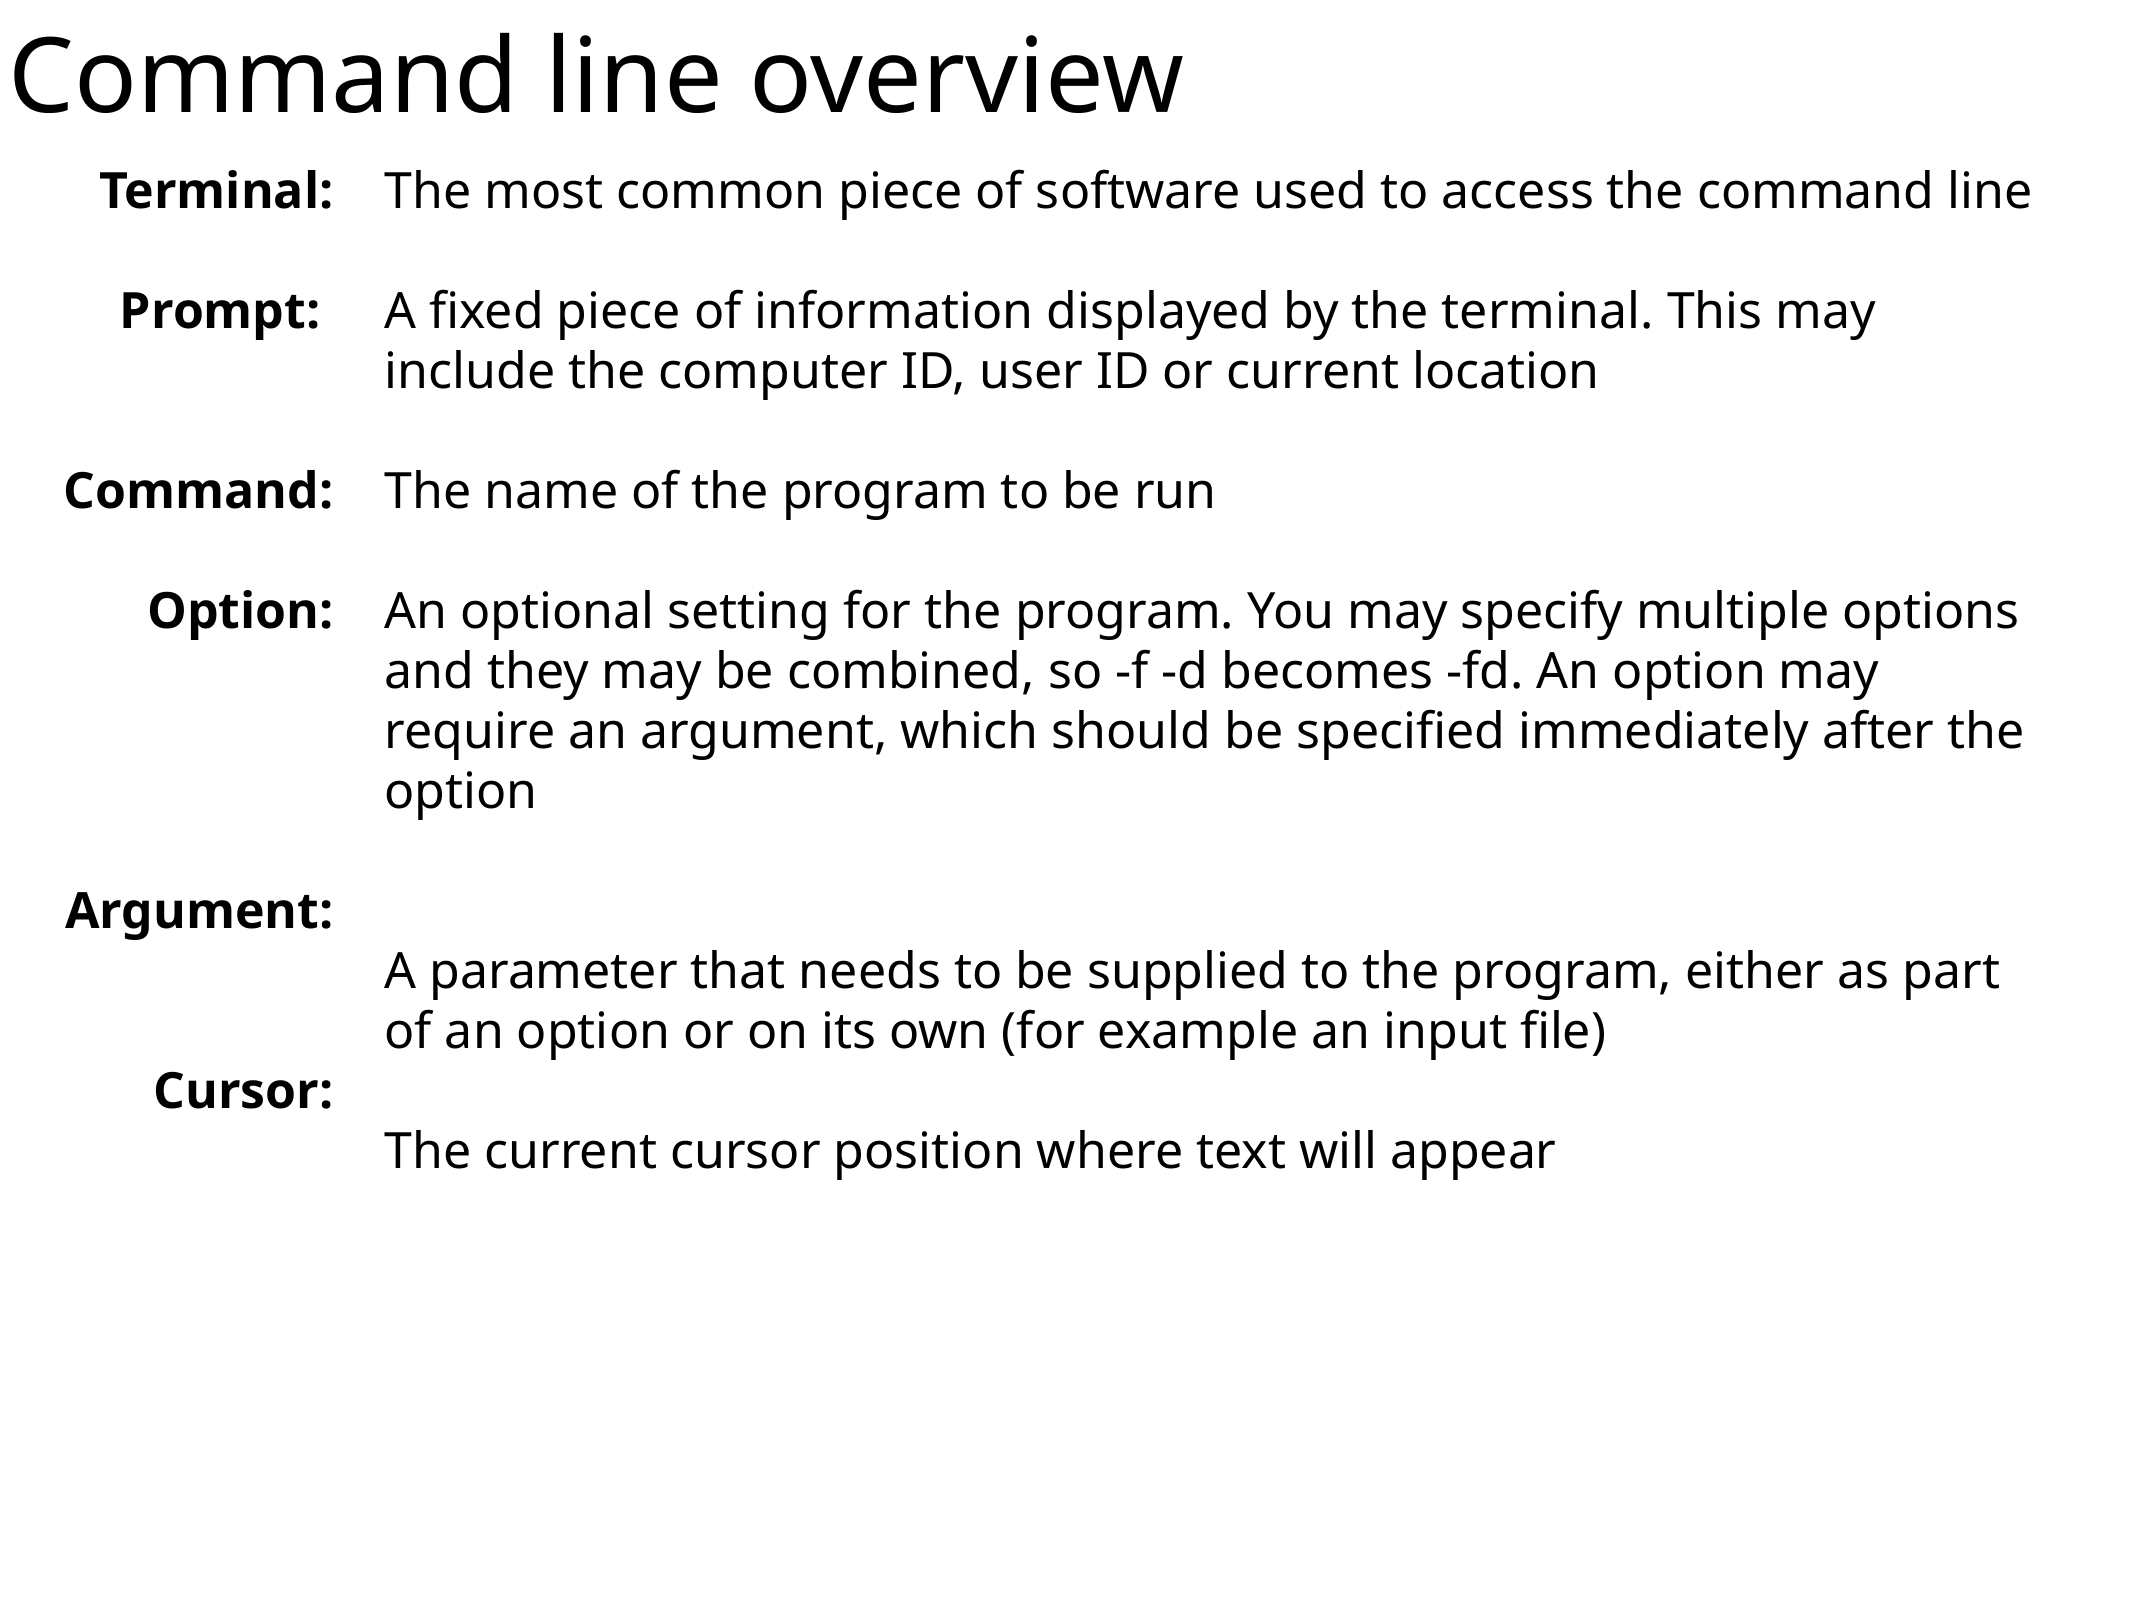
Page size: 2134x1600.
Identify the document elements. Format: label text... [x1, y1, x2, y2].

title Command line overview [0, 0, 1284, 162]
text_box The most common piece of software used to access the command line A fixed piece of information displayed by the terminal. This may include the computer ID, user ID or current location The name of the program to be run An optional setting for the program. You may specify multiple options and they may be combined, so -f -d becomes -fd. An option may require an argument, which should be specified immediately after the option A parameter that needs to be supplied to the program, either as part of an option or on its own (for example an input file) The current cursor position where text will appear [376, 150, 2051, 1187]
text_box Terminal: Prompt: Command: Option: Argument: Cursor: [0, 150, 342, 1127]
